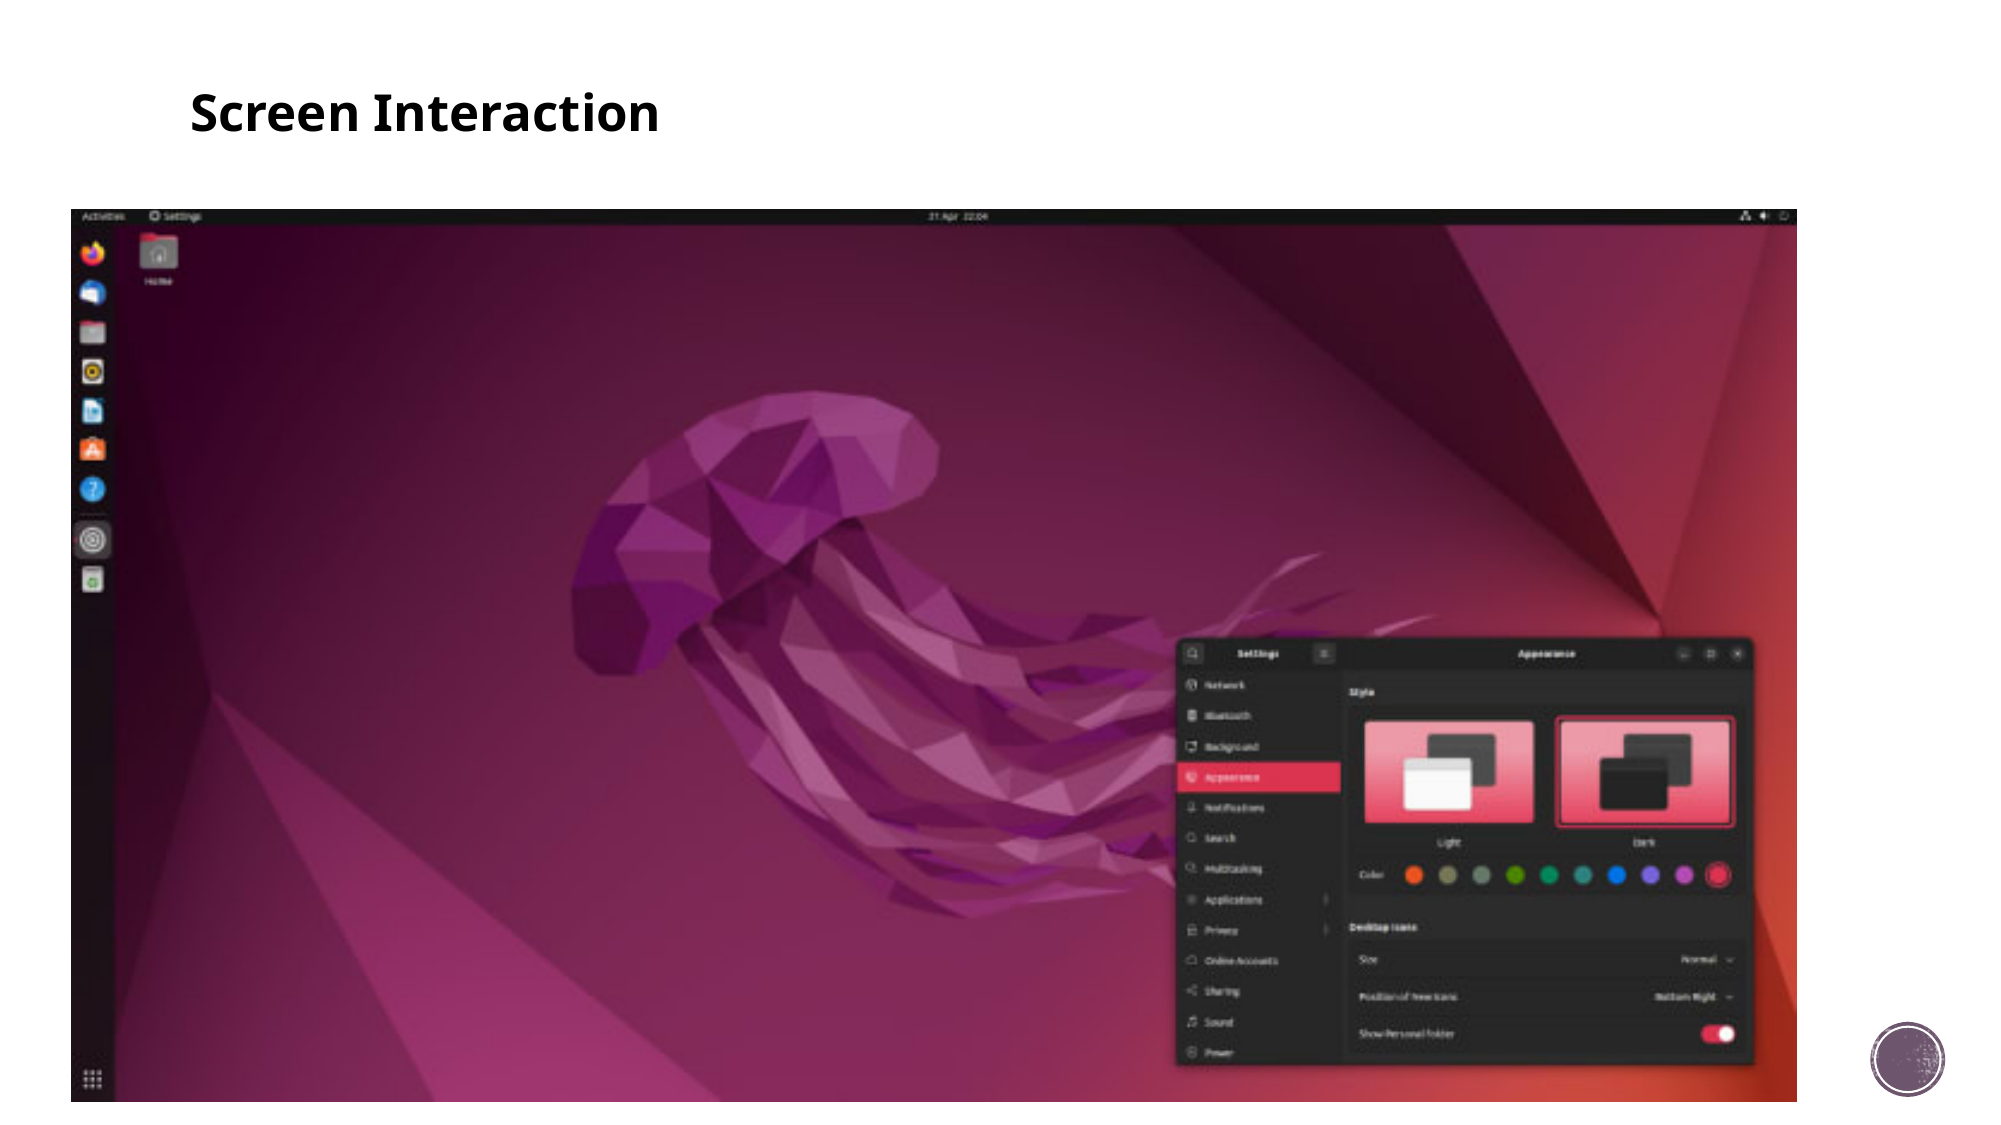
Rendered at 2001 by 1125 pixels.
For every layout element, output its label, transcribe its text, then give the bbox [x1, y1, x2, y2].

title Screen Interaction [175, 79, 1826, 150]
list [76, 214, 1794, 1098]
